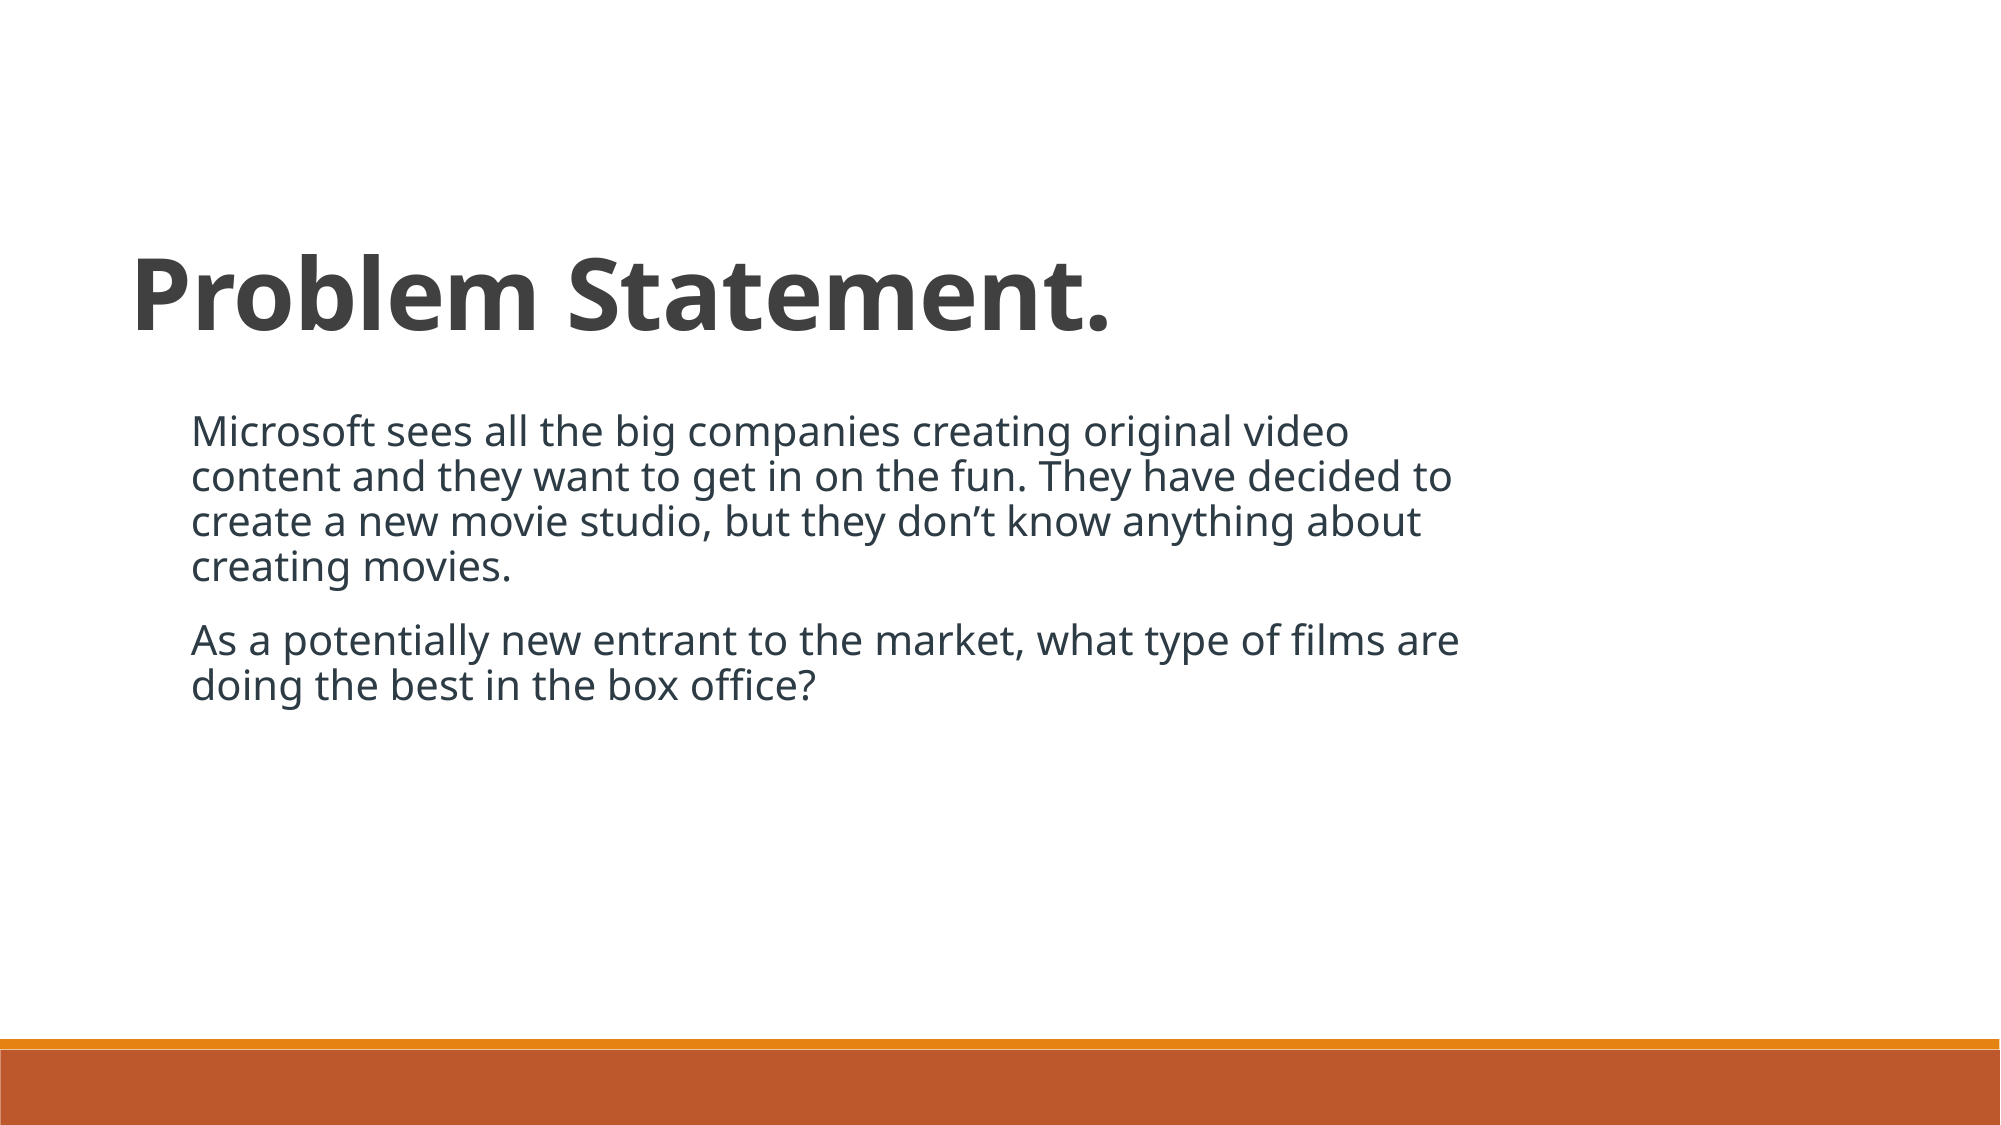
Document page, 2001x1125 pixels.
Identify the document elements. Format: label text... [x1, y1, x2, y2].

list Microsoft sees all the big companies creating original video content and they want to get in on the fun. They have decided to create a new movie studio, but they don’t know anything about creating movies. As a potentially new entrant to the market, what type of films are doing the best in the box office? [190, 402, 1500, 1013]
title Problem Statement. [114, 112, 1576, 359]
